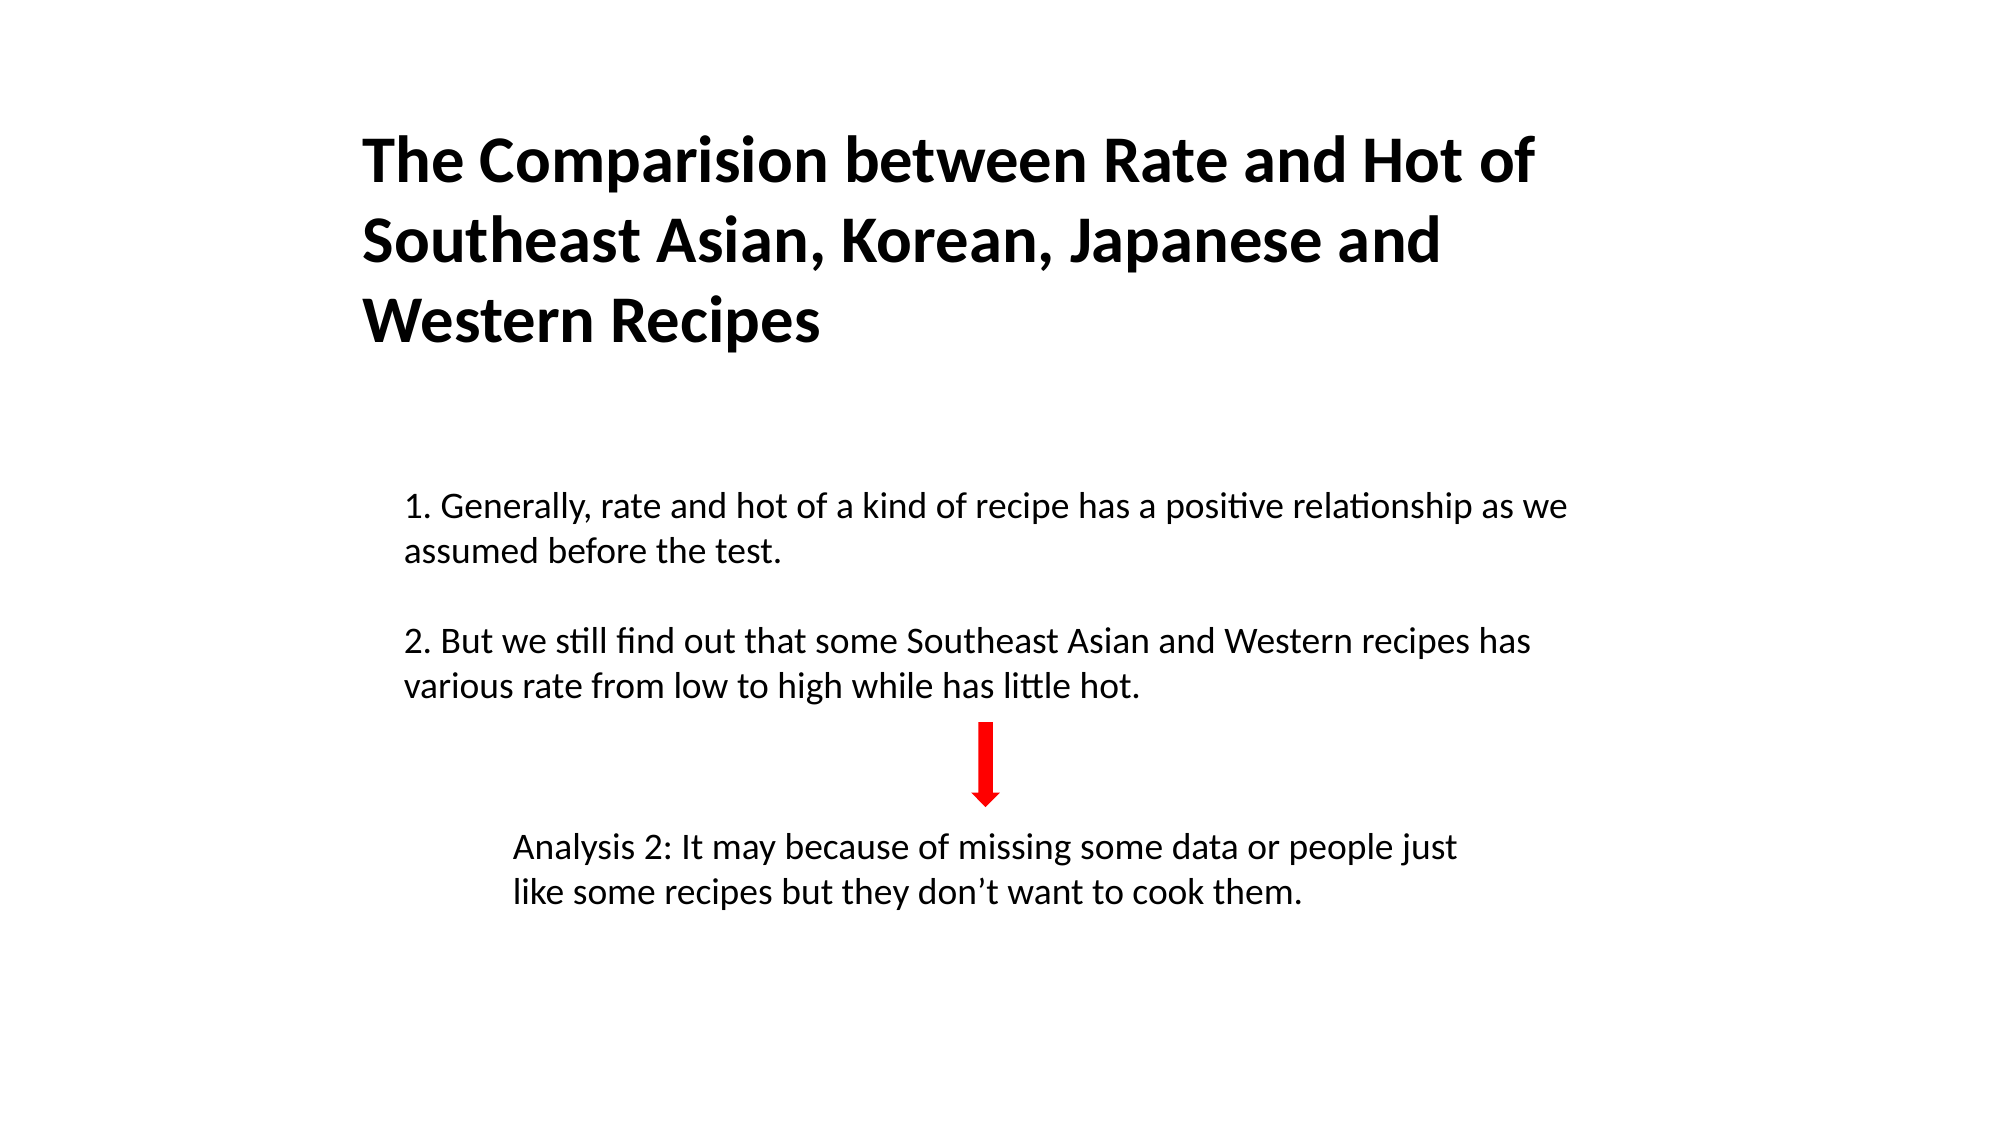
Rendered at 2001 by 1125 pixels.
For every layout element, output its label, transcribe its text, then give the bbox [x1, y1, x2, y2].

text_box [968, 721, 1003, 809]
text_box Analysis 2: It may because of missing some data or people just like some recipes but they don’t want to cook them. [498, 814, 1499, 920]
text_box 1. Generally, rate and hot of a kind of recipe has a positive relationship as we assumed before the test. 2. But we still find out that some Southeast Asian and Western recipes has various rate from low to high while has little hot. [388, 474, 1612, 759]
text_box The Comparision between Rate and Hot of Southeast Asian, Korean, Japanese and Western Recipes [348, 108, 1655, 363]
